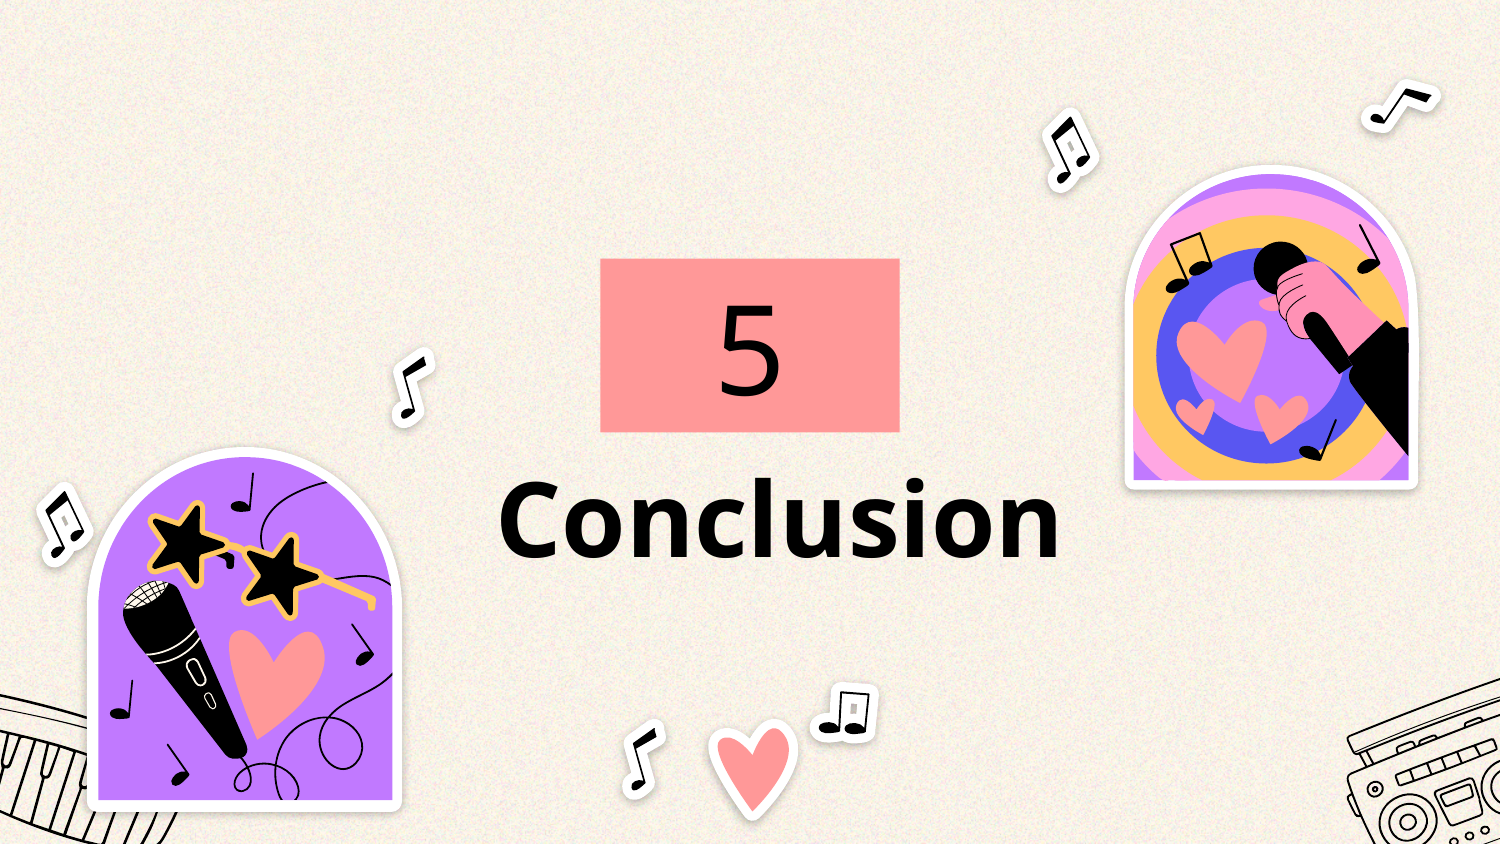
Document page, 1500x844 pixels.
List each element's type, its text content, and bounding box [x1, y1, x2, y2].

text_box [1366, 88, 1432, 124]
title Conclusion [404, 447, 1175, 586]
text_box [385, 350, 437, 423]
title 5 [600, 258, 900, 433]
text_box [43, 489, 81, 559]
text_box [86, 446, 403, 813]
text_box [1049, 114, 1093, 185]
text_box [1122, 164, 1423, 490]
